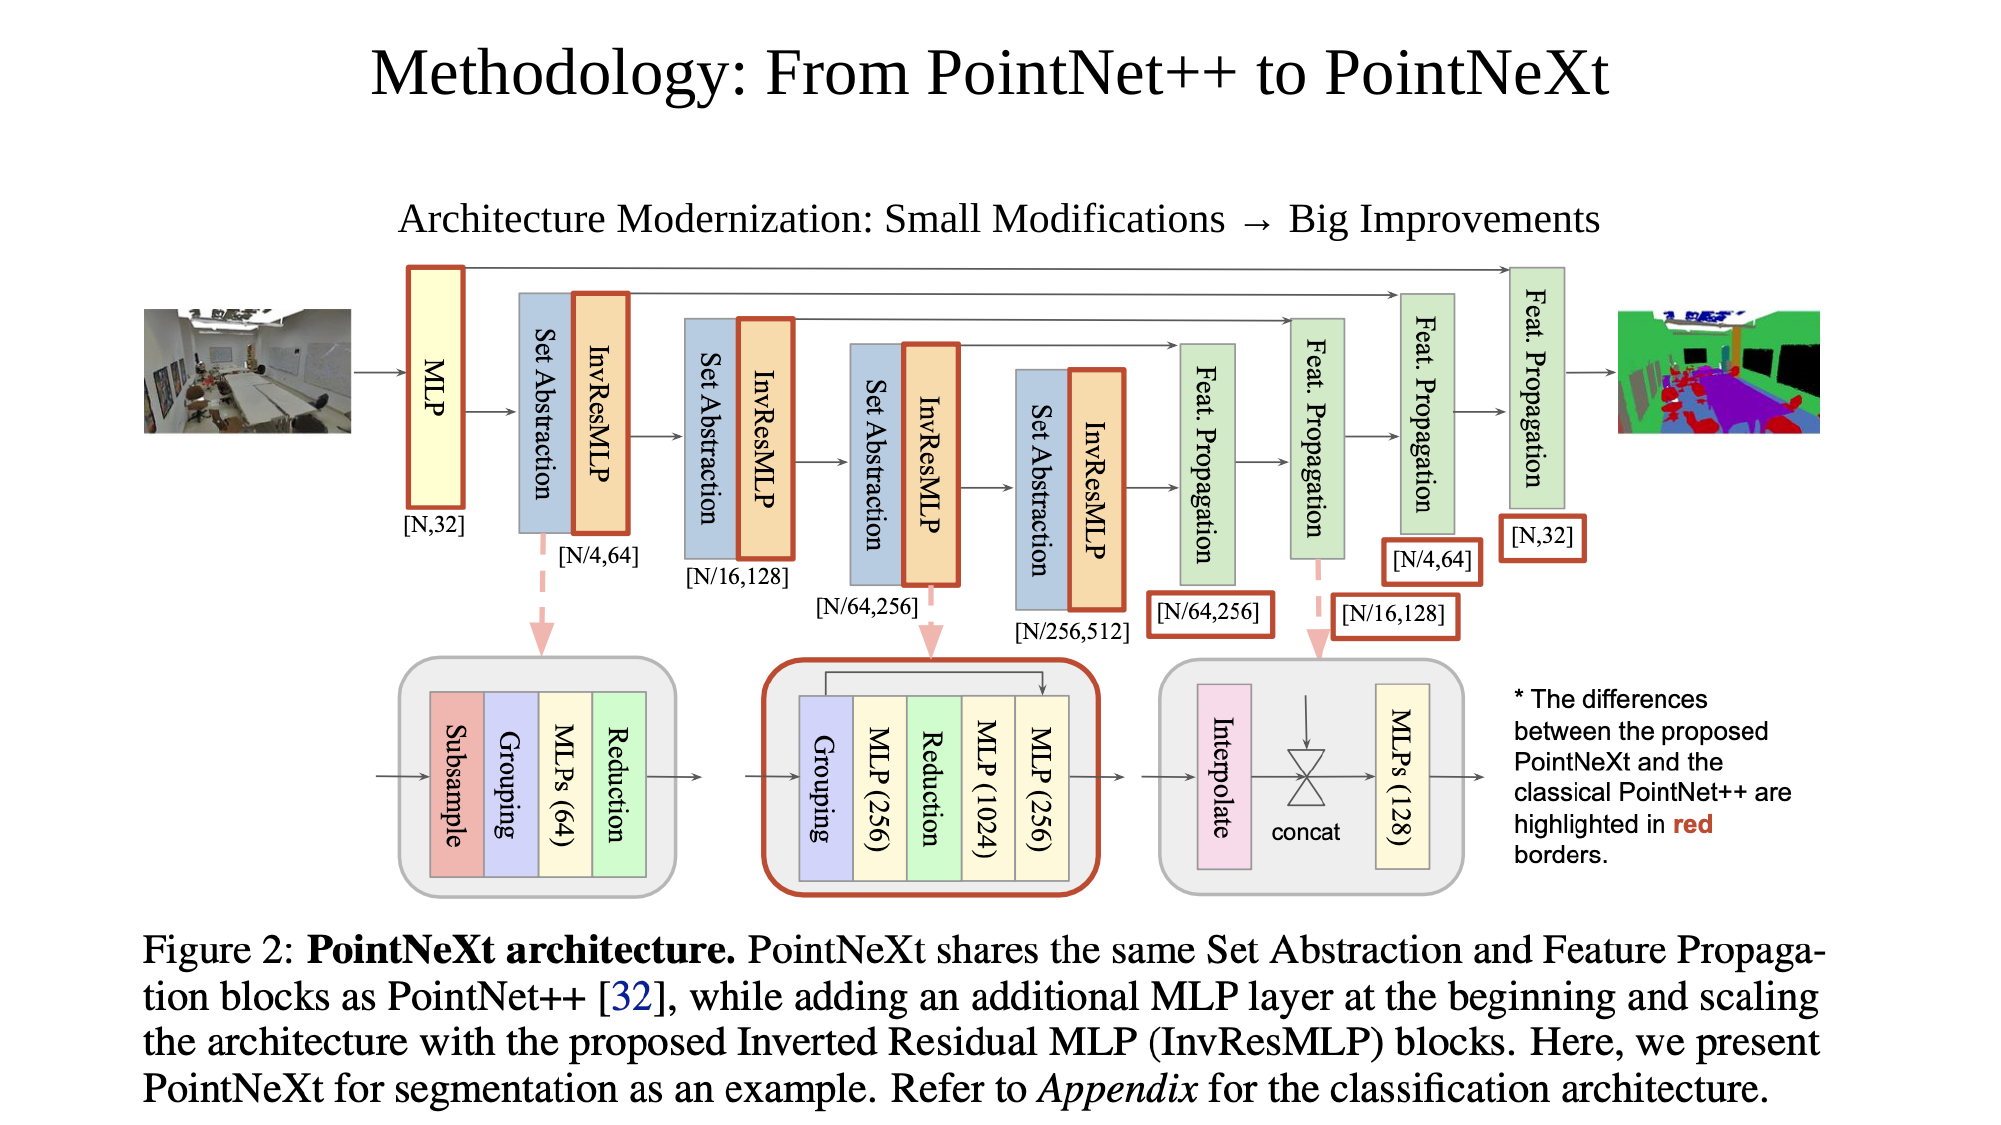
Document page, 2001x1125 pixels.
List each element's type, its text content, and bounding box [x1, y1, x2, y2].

text_box Methodology: From PointNet++ to PointNeXt [355, 20, 1644, 115]
picture [134, 248, 1831, 1119]
text_box Architecture Modernization: Small Modifications → Big Improvements [382, 183, 1617, 248]
